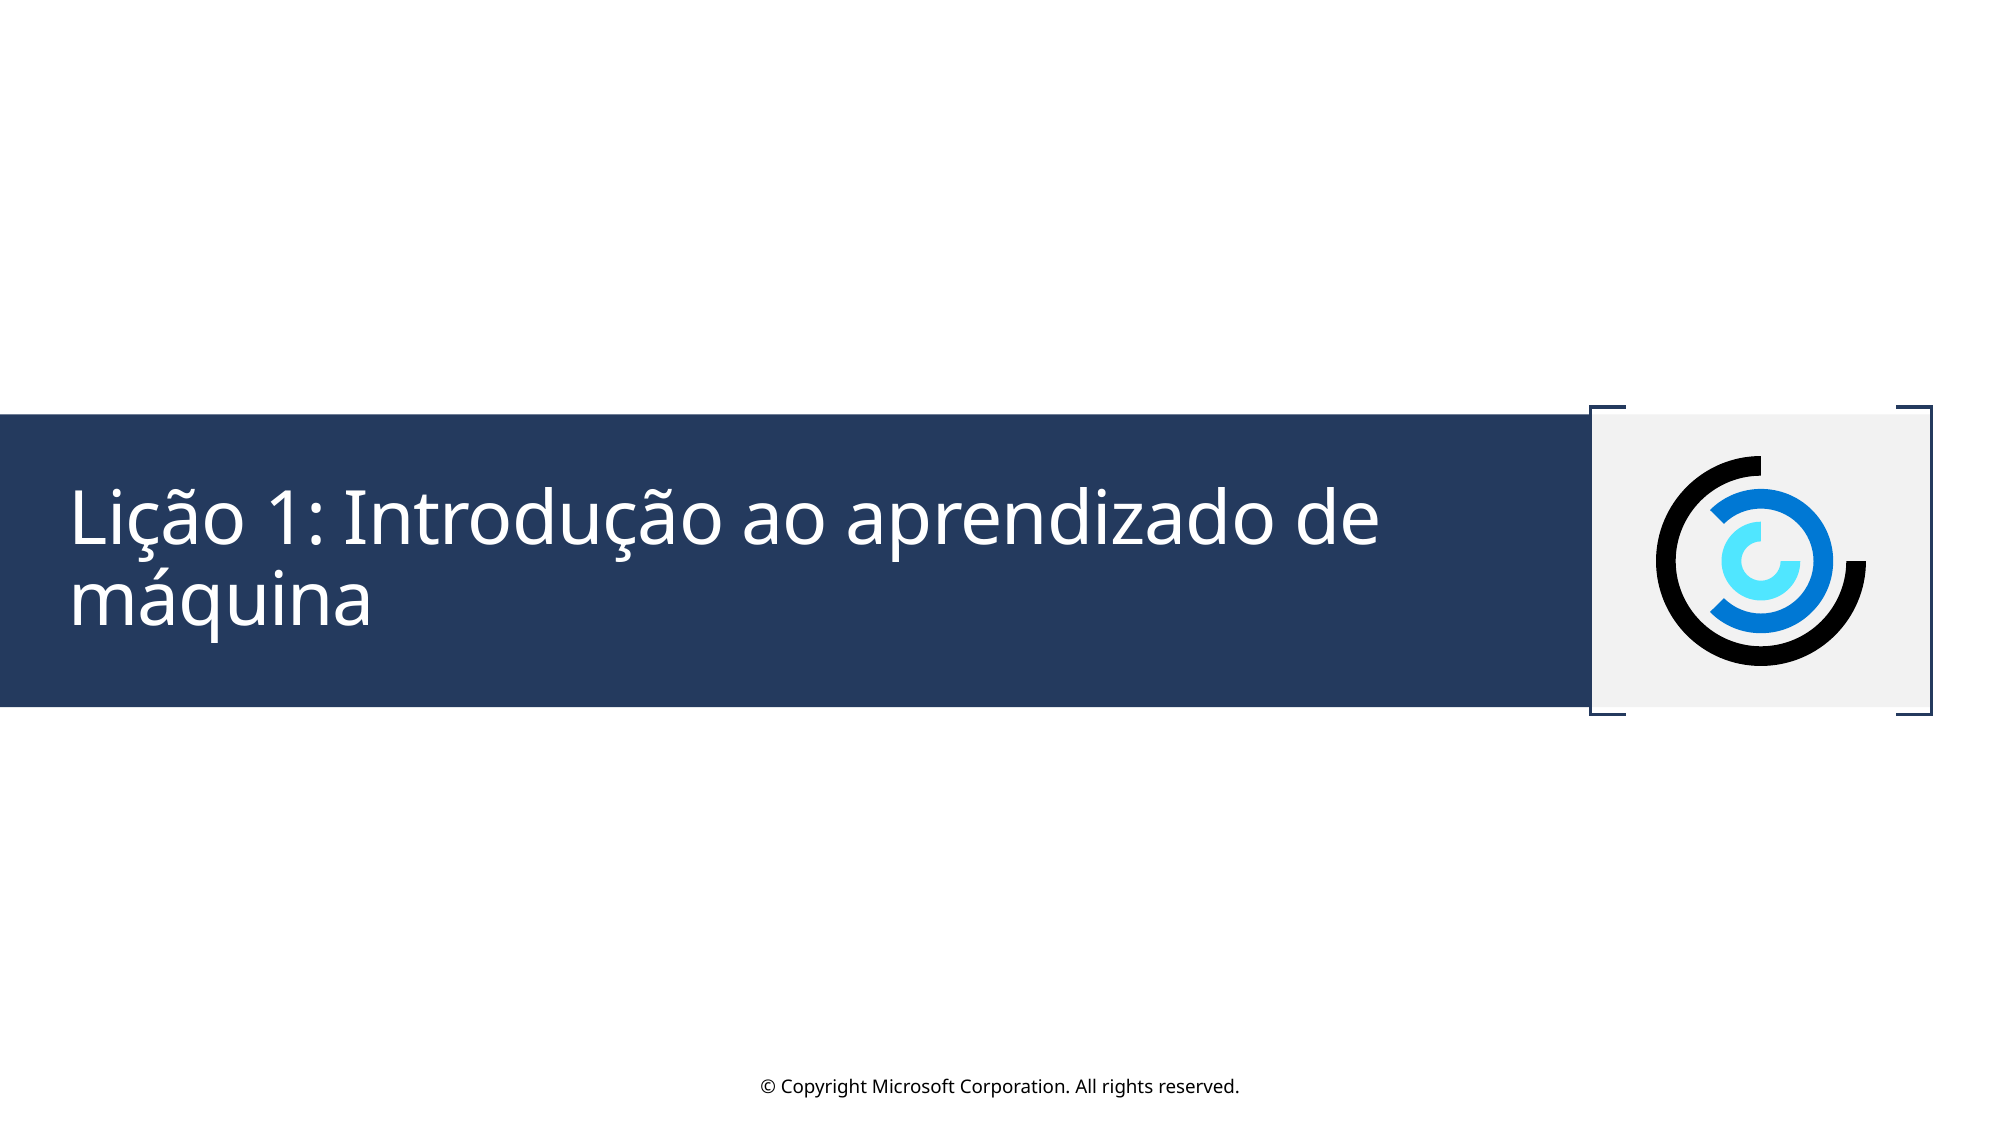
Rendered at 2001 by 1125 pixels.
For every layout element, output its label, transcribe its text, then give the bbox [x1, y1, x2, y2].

title Lição 1: Introdução ao aprendizado de máquina [68, 414, 1577, 708]
picture [1655, 455, 1867, 667]
